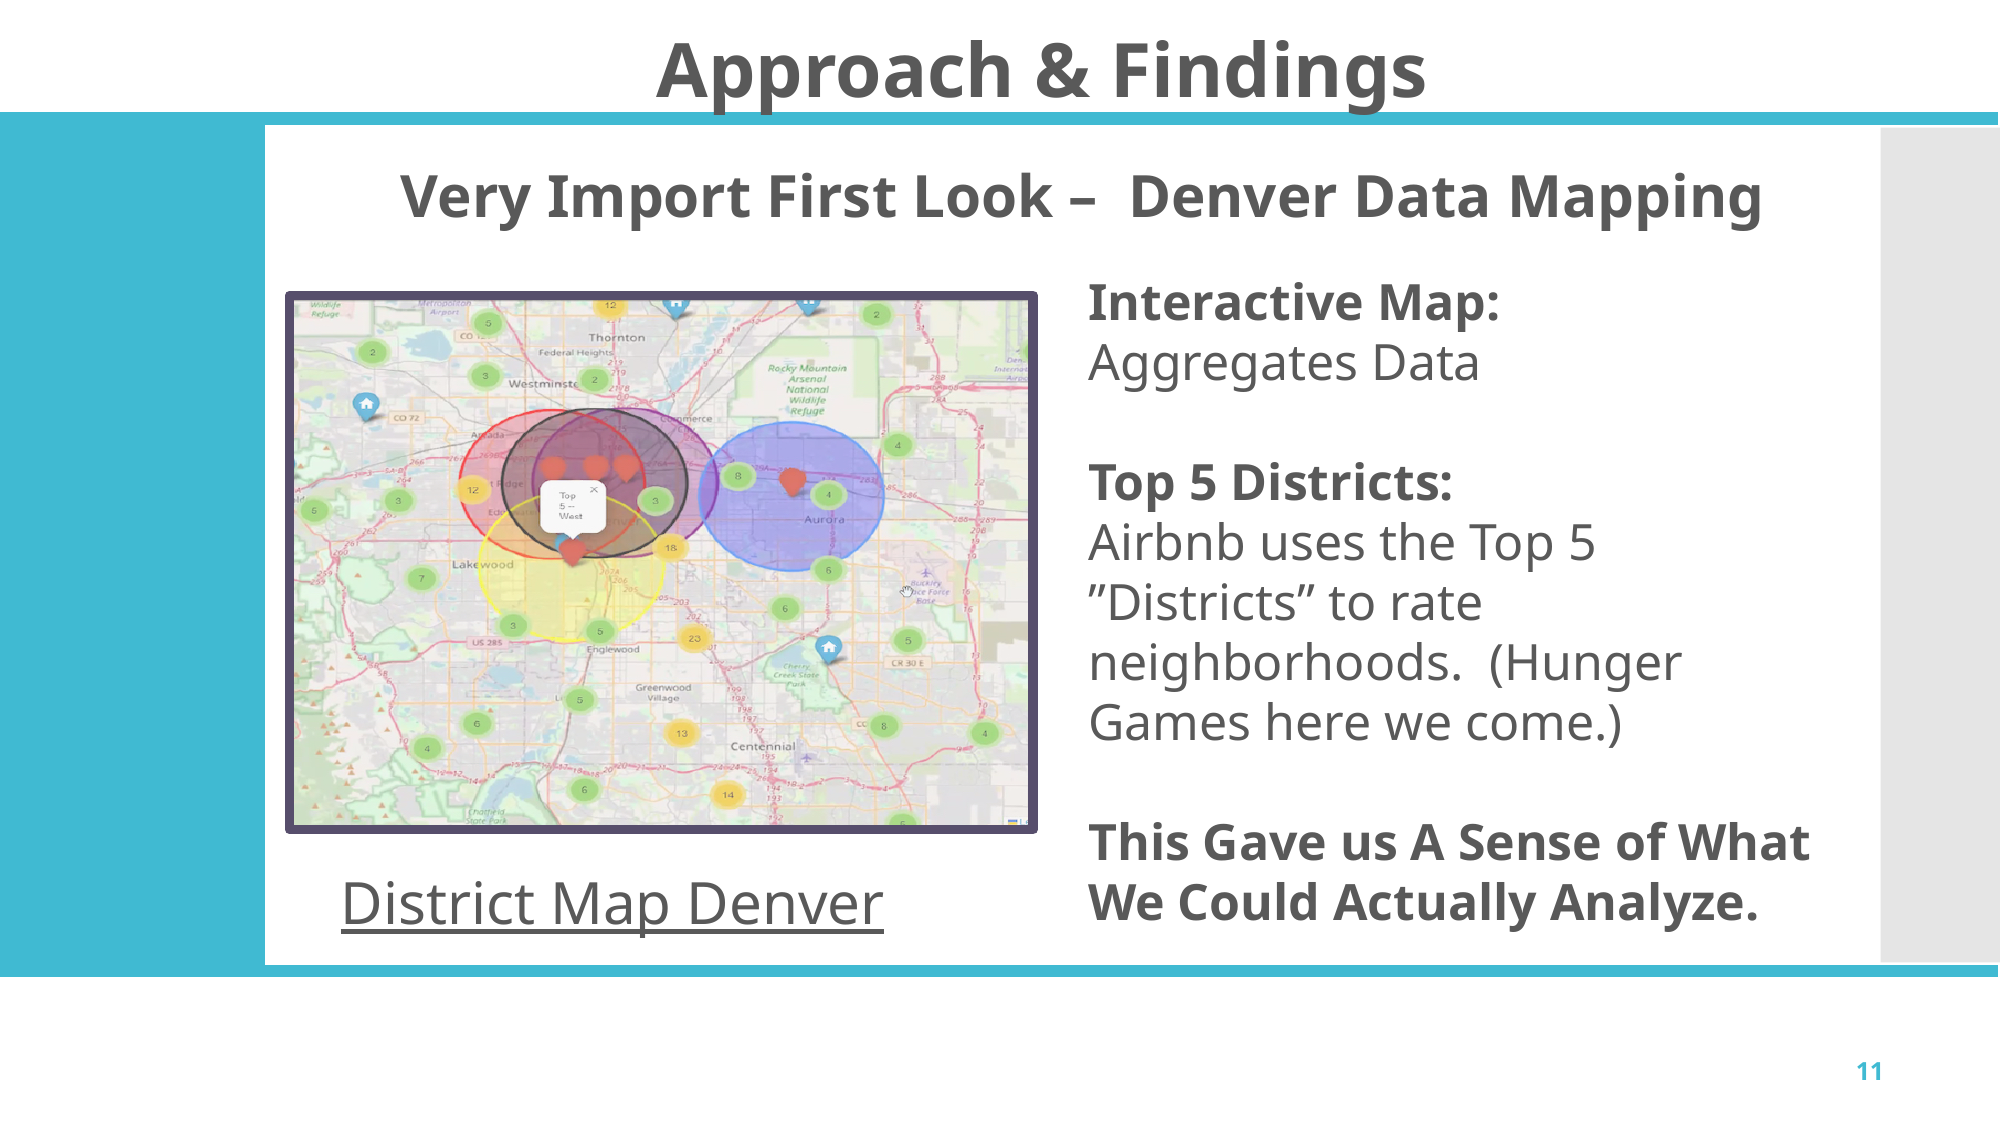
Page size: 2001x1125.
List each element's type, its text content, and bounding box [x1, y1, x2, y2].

slide_number 11 [1744, 1042, 1996, 1103]
text_box Approach & Findings [392, 15, 1693, 118]
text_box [0, 118, 2000, 972]
